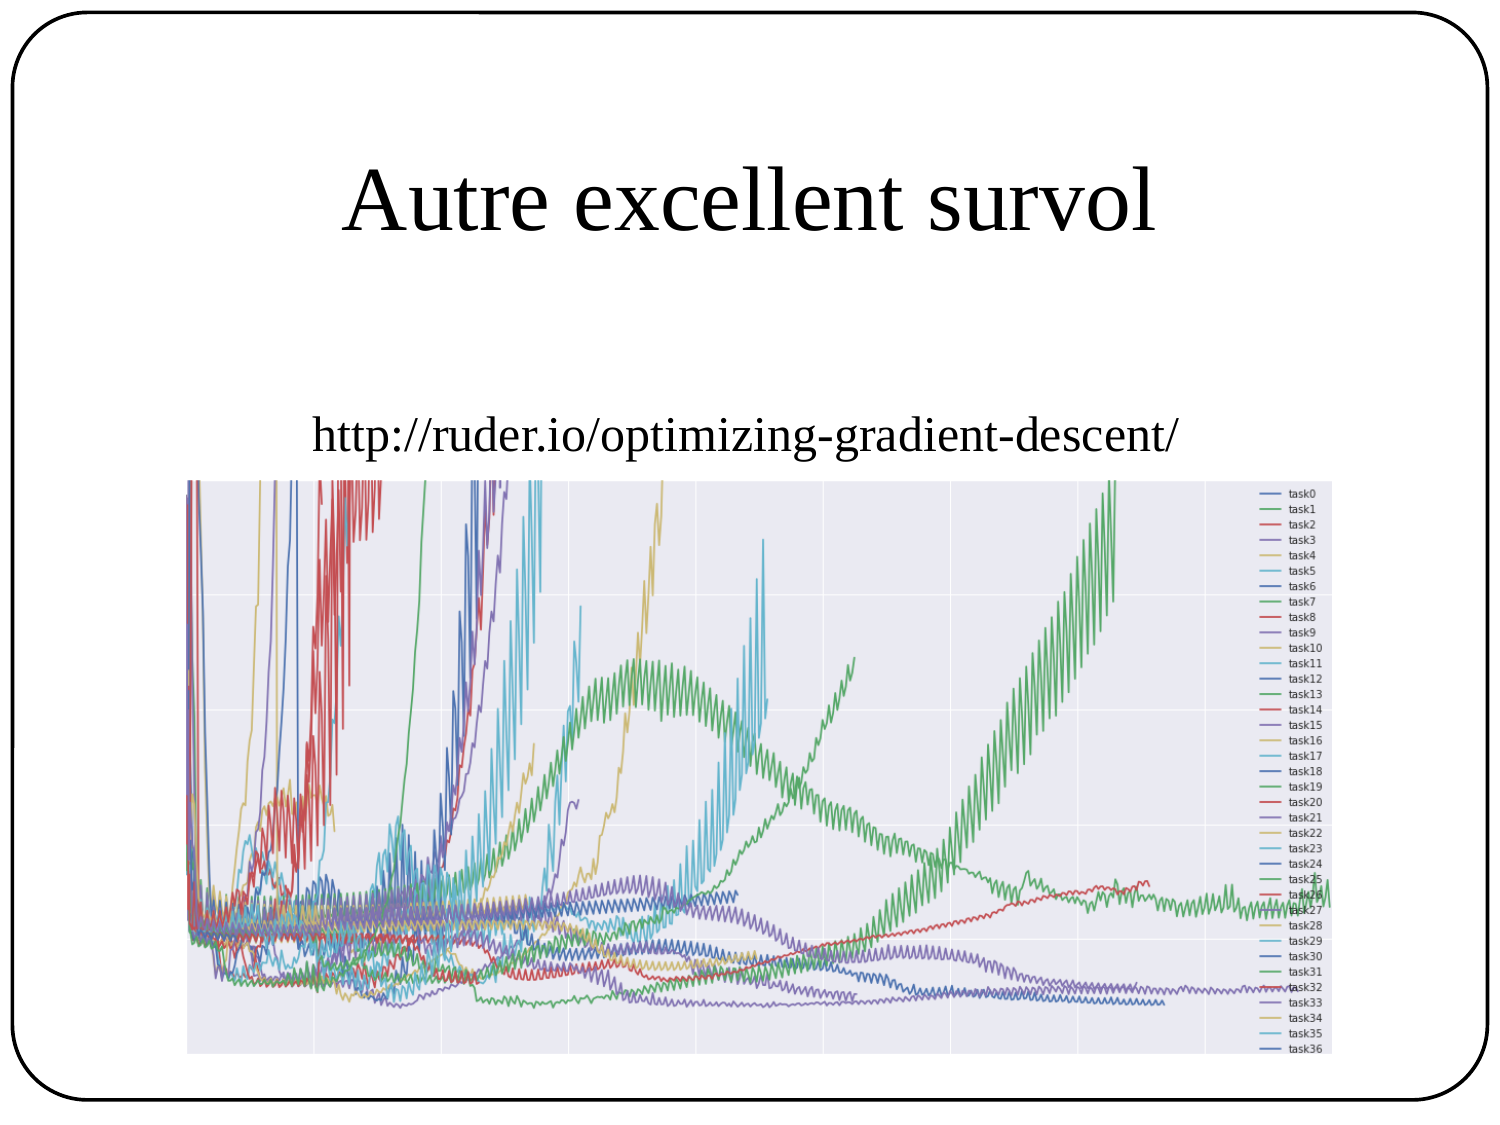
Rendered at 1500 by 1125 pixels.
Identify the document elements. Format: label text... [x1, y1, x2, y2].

picture [181, 471, 1332, 1059]
text_box Autre excellent survol [112, 99, 1388, 288]
text_box http://ruder.io/optimizing-gradient-descent/ [297, 394, 1283, 470]
